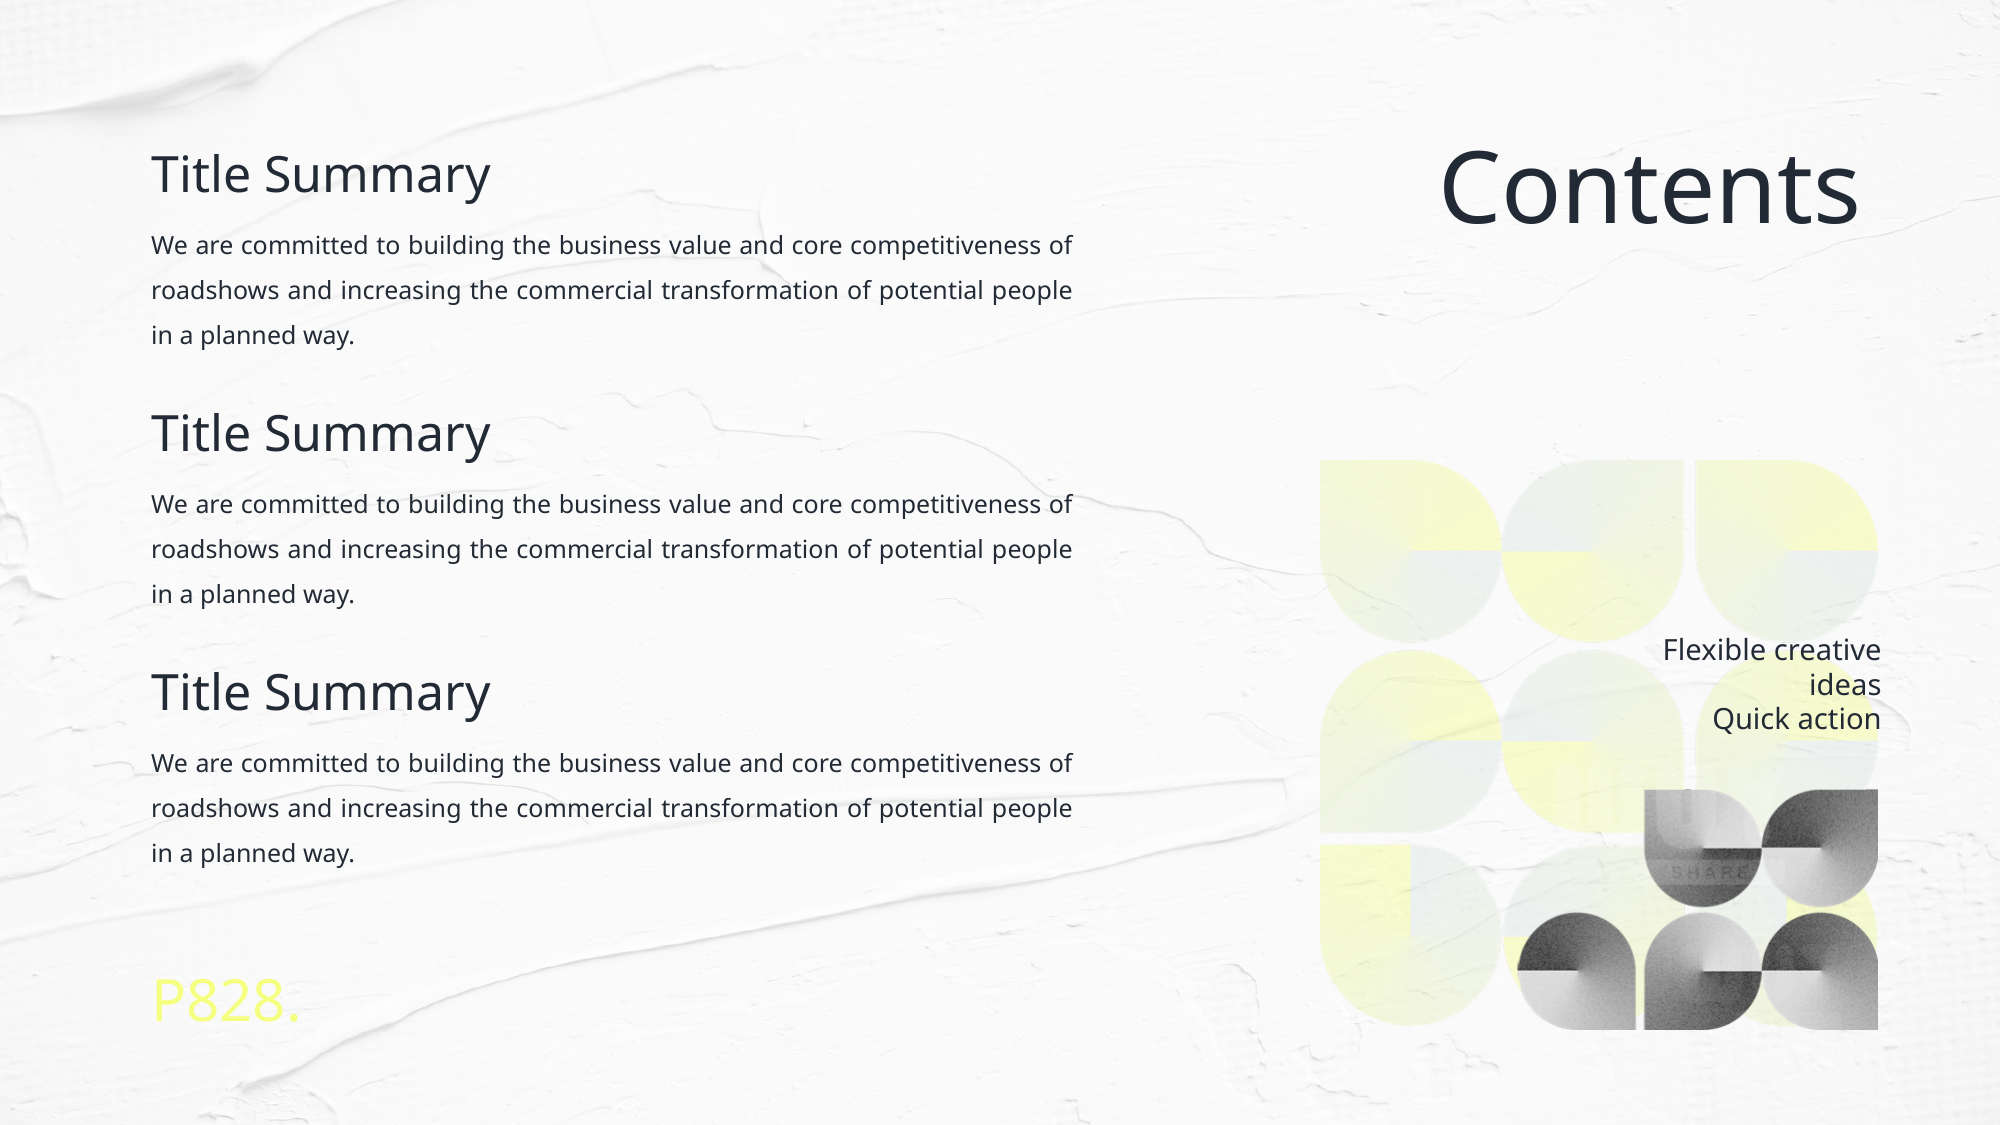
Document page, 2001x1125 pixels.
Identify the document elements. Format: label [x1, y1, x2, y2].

picture [0, 0, 2000, 1125]
text_box [136, 394, 1090, 614]
text_box [136, 652, 1090, 872]
text_box [136, 135, 1090, 355]
